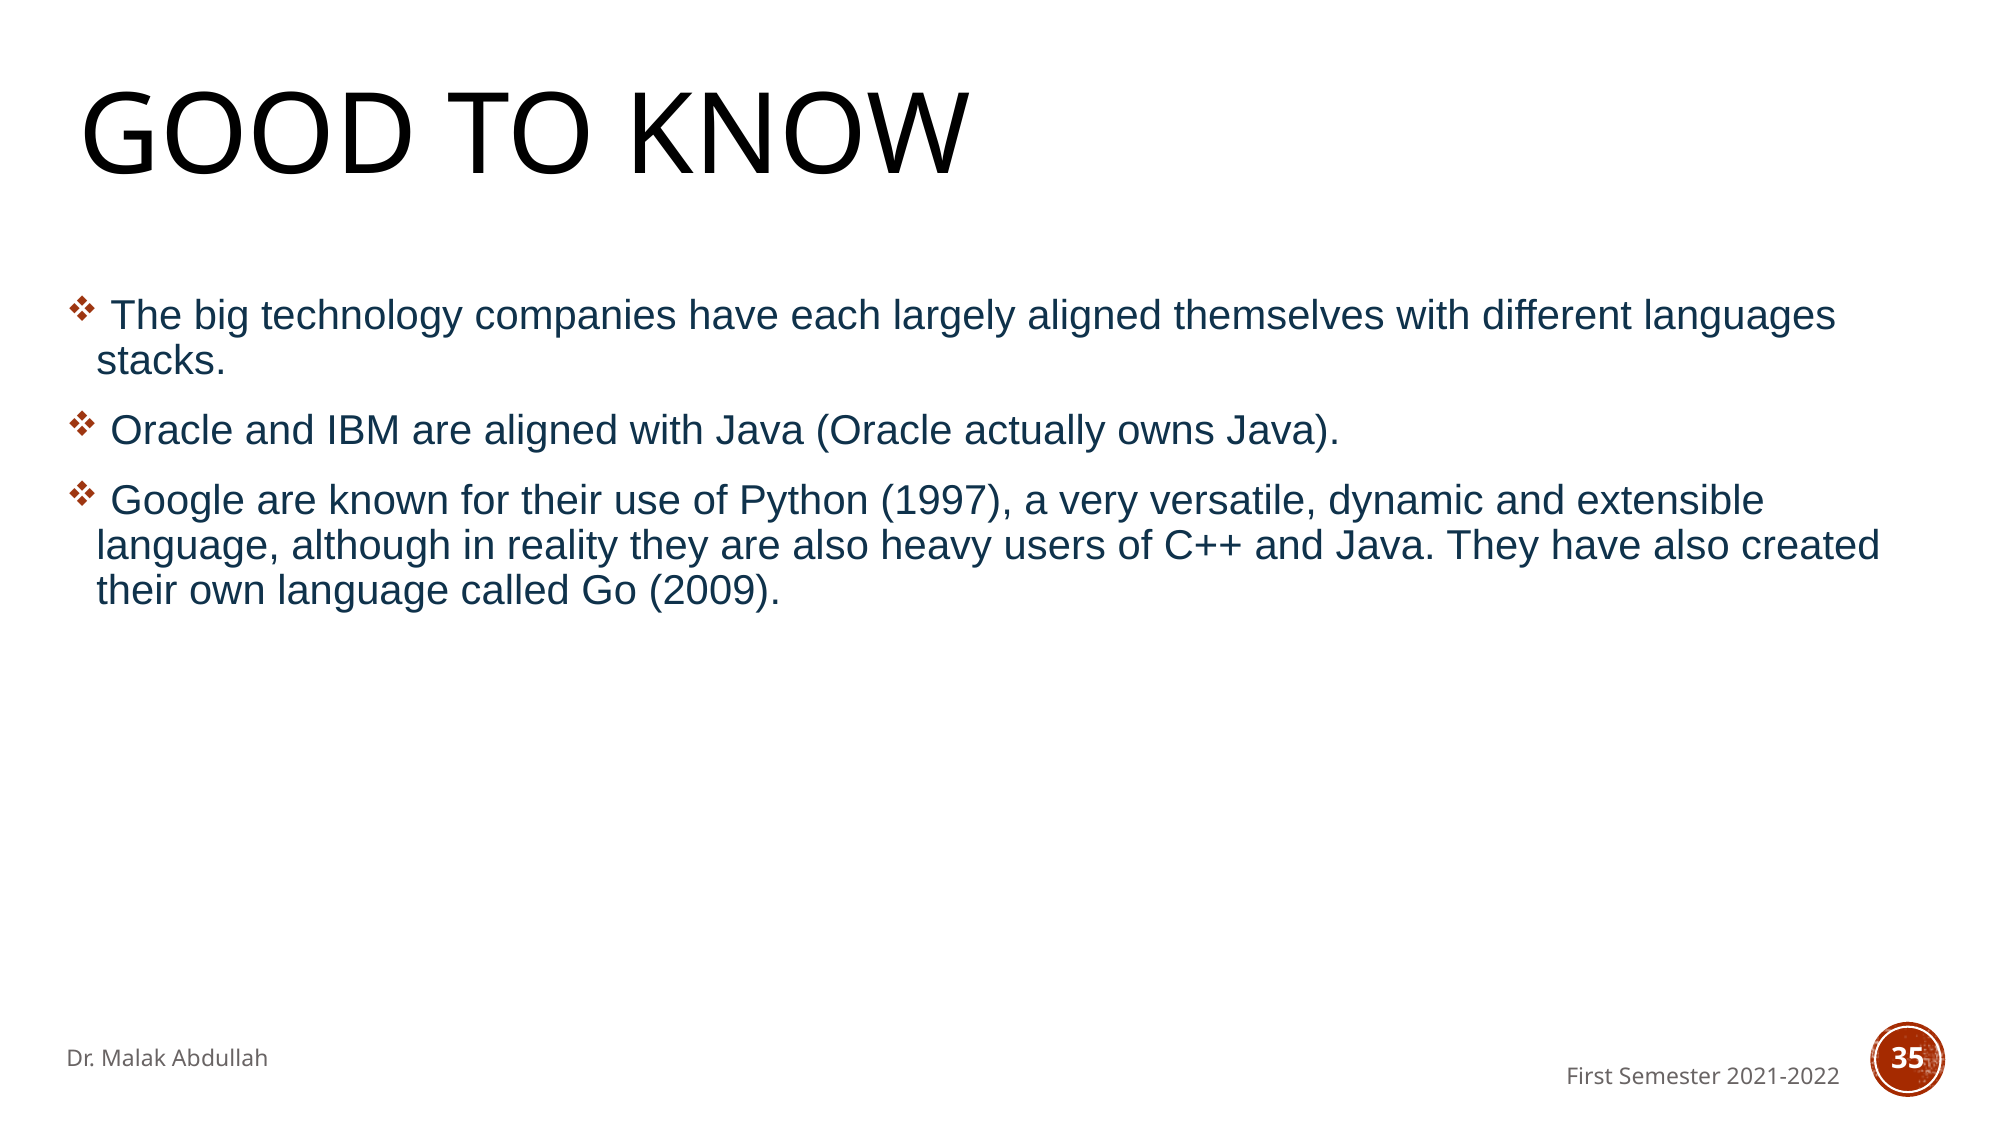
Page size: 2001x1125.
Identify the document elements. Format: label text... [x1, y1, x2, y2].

title Good to Know [63, 51, 1936, 223]
footer Dr. Malak Abdullah [51, 1028, 1217, 1089]
slide_number First Semester 2021-2022 [1318, 1045, 1856, 1106]
list The big technology companies have each largely aligned themselves with different languages stacks. Oracle and IBM are aligned with Java (Oracle actually owns Java). Google are known for their use of Python (1997), a very versatile, dynamic and extensible language, although in reality they are also heavy users of C++ and Java. They have also created their own language called Go (2009). [51, 285, 1920, 1013]
slide_number 35 [1855, 1028, 1961, 1089]
